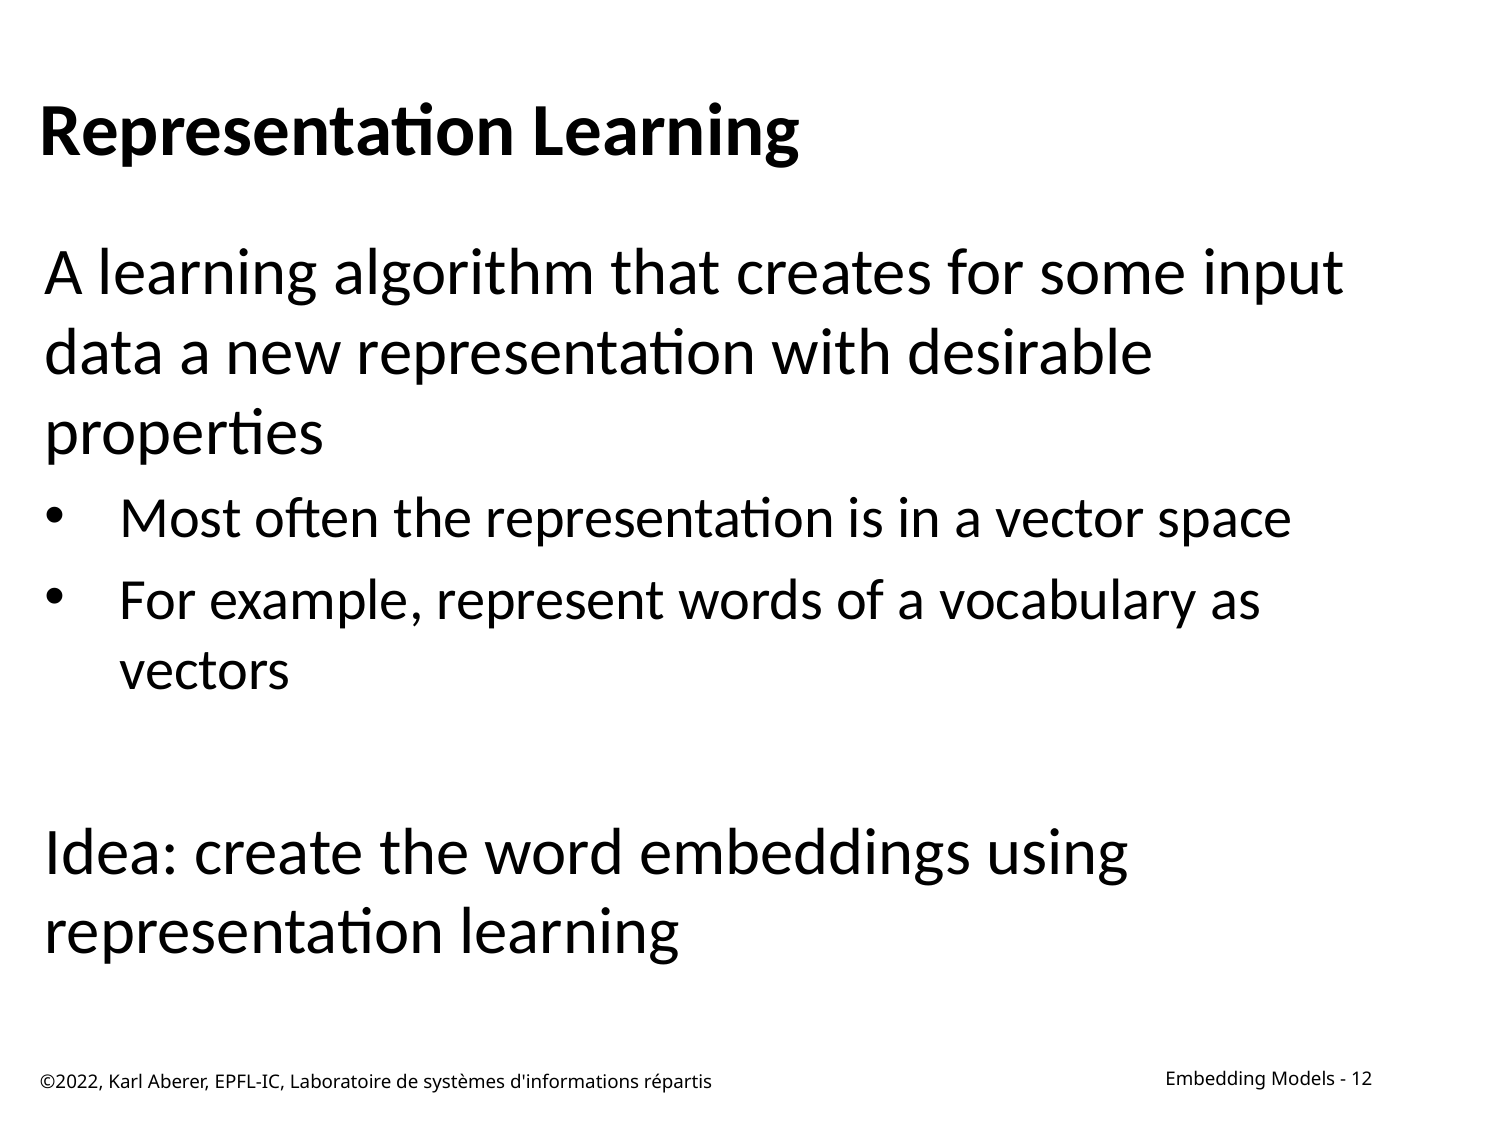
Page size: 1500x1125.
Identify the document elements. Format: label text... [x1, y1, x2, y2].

footer ©2022, Karl Aberer, EPFL-IC, Laboratoire de systèmes d'informations répartis [24, 1062, 988, 1101]
title Representation Learning [24, 49, 1388, 201]
list A learning algorithm that creates for some input data a new representation with desirable properties Most often the representation is in a vector space For example, represent words of a vocabulary as vectors Idea: create the word embeddings using representation learning [29, 219, 1393, 1046]
